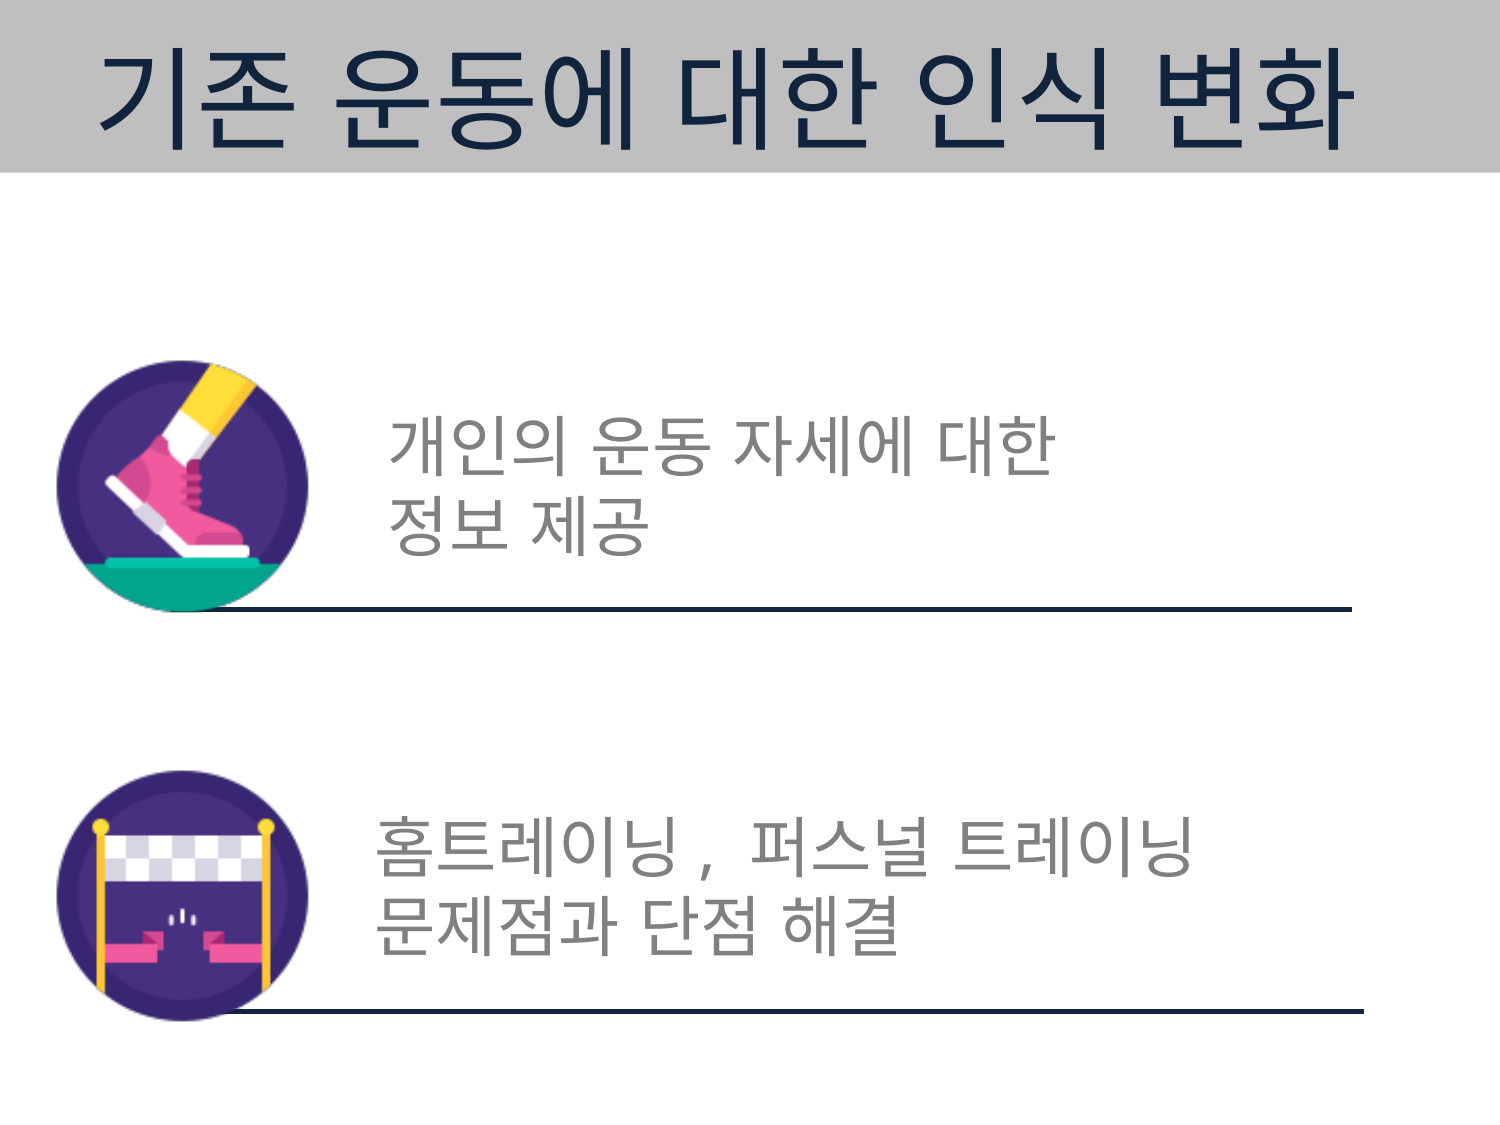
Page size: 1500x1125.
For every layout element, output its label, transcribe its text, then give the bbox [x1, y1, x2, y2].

text_box 홈트레이닝, 퍼스널 트레이닝 문제점과 단점 해결 [359, 797, 1214, 973]
picture [49, 353, 317, 621]
picture [49, 762, 317, 1031]
text_box 개인의 운동 자세에 대한 정보 제공 [373, 397, 1075, 572]
text_box [0, 0, 1500, 175]
text_box 기존 운동에 대한 인식 변화 [78, 21, 1373, 171]
